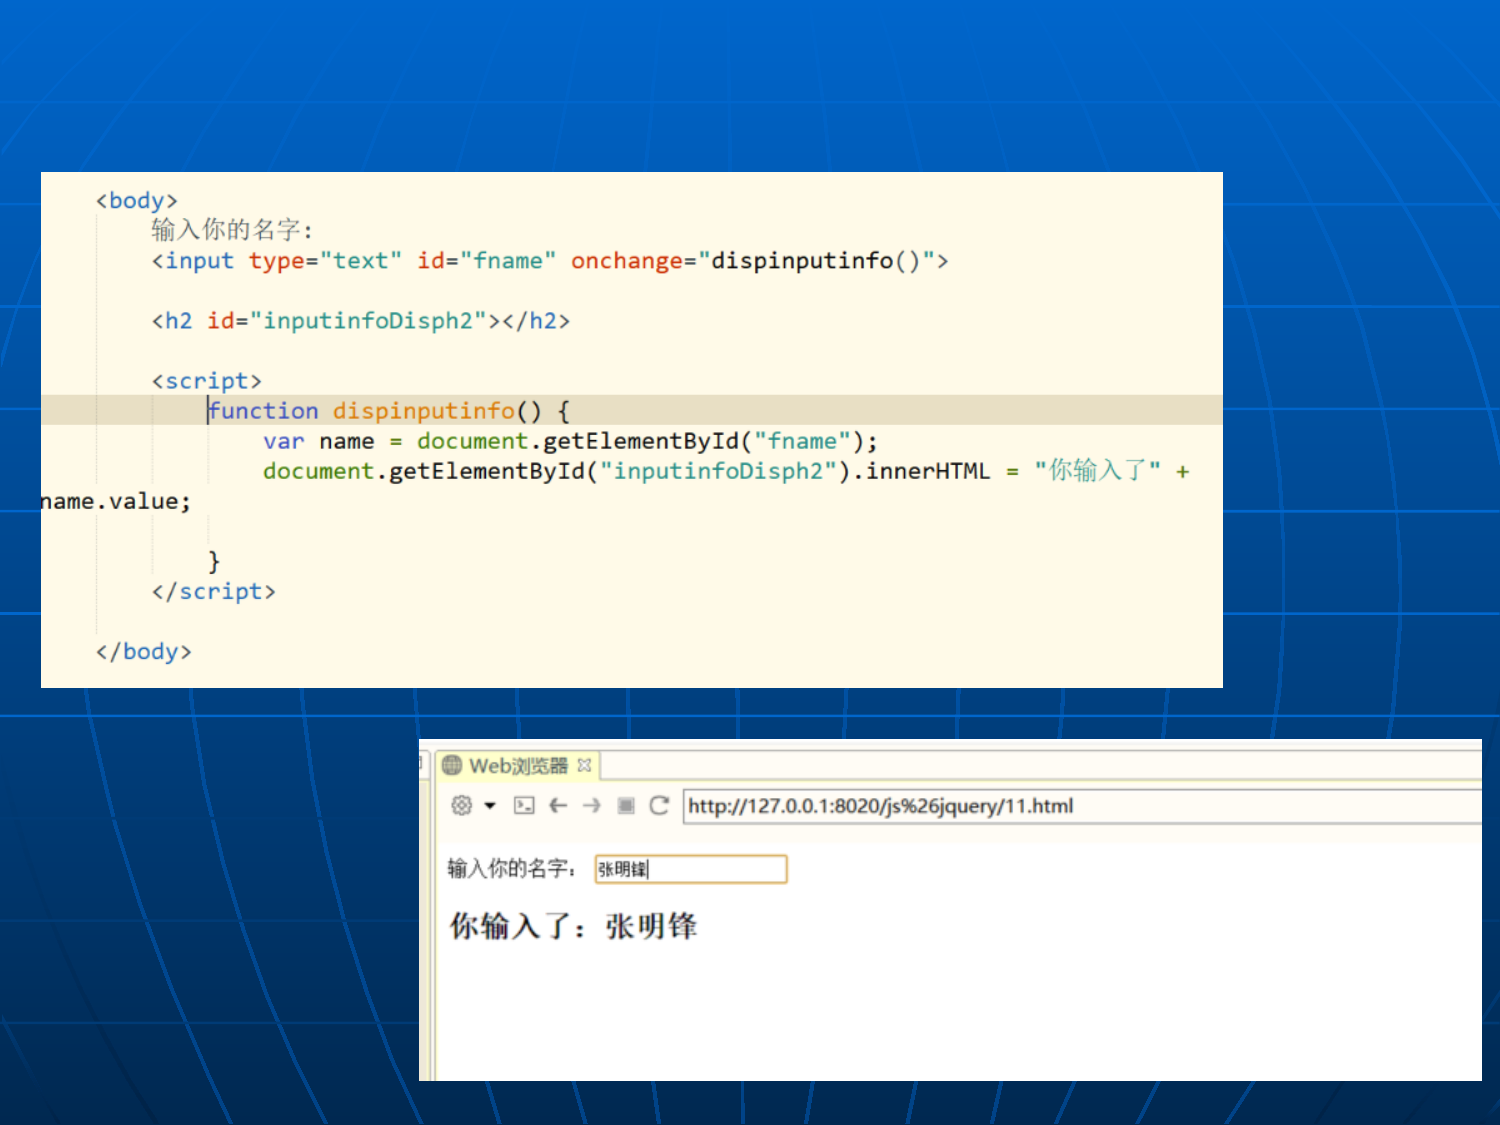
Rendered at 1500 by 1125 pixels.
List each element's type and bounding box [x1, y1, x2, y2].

picture [418, 739, 1482, 1081]
picture [40, 172, 1223, 688]
